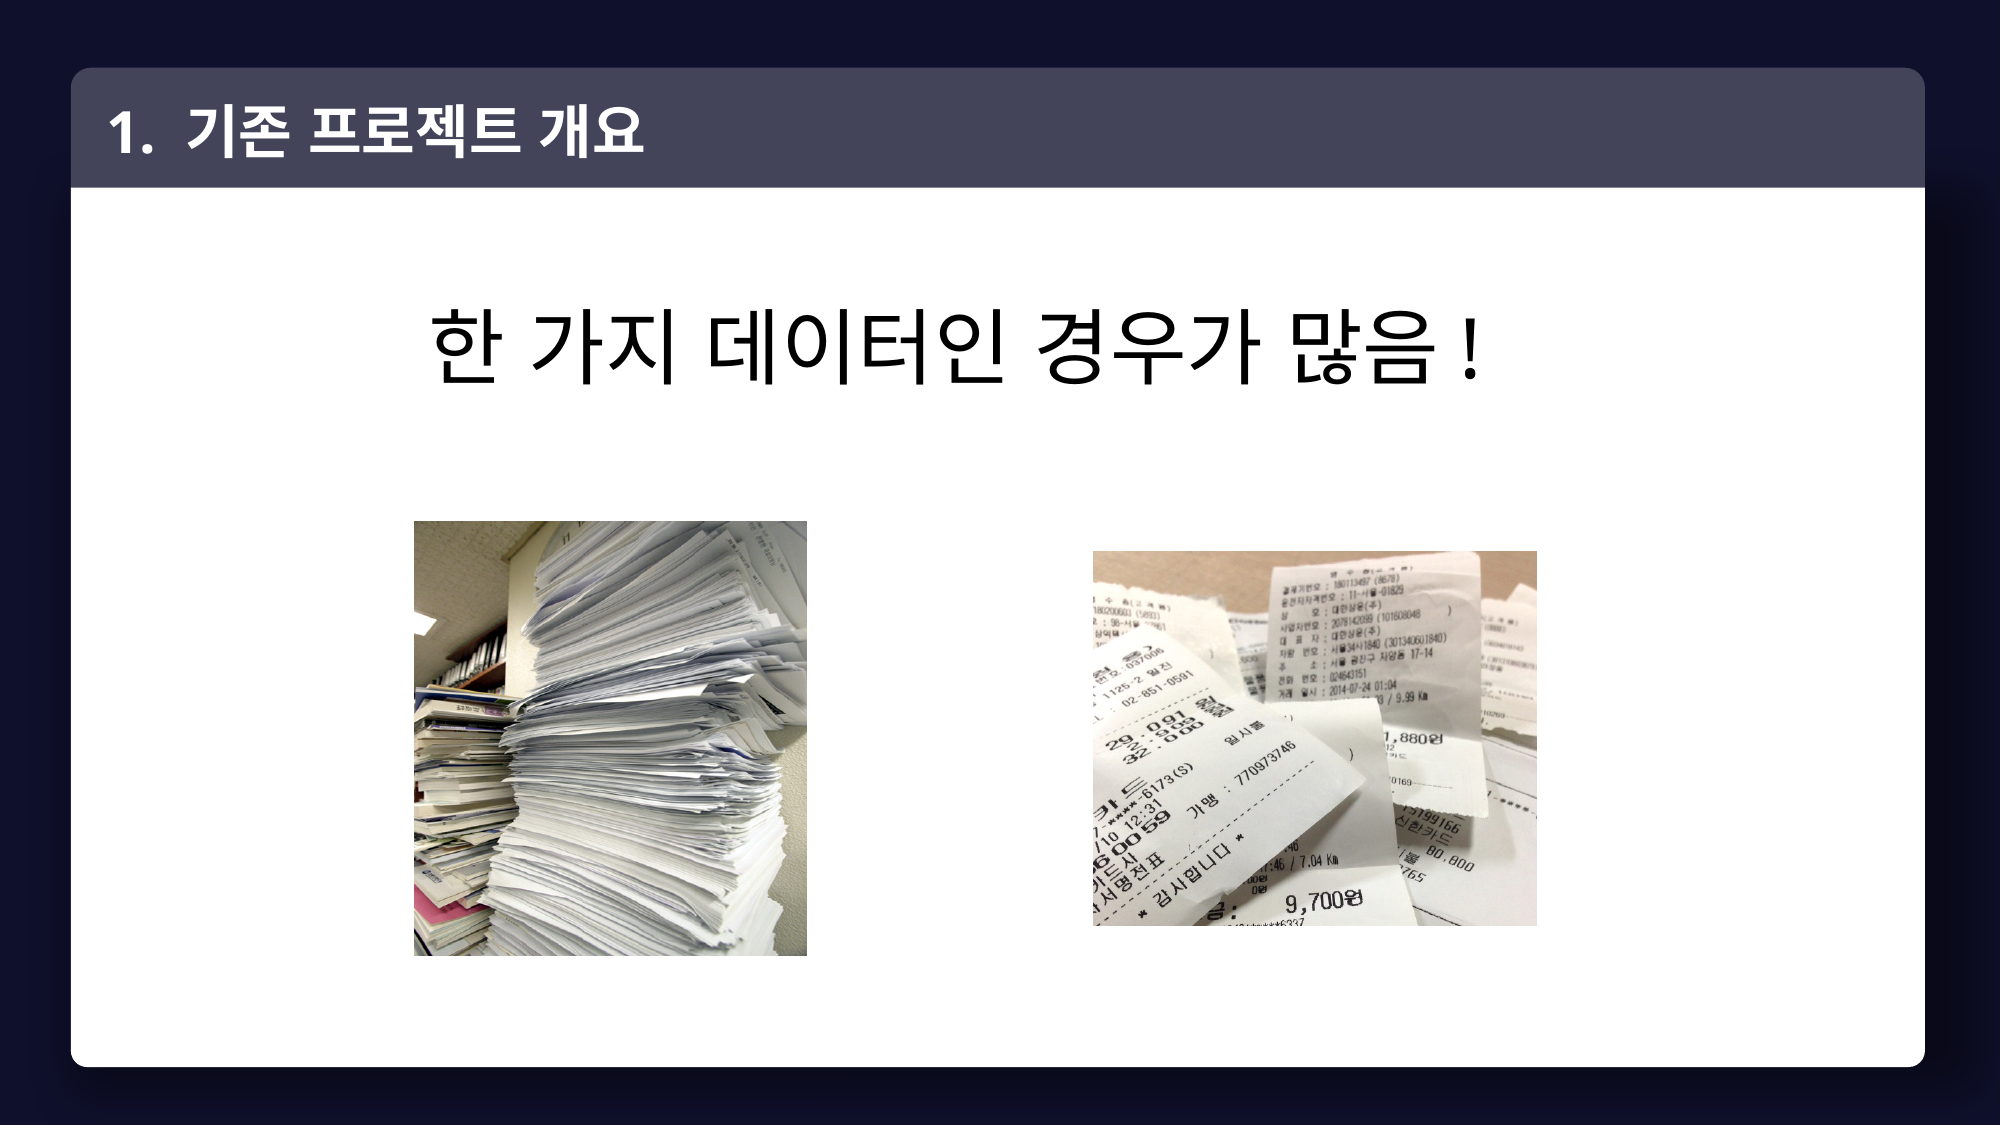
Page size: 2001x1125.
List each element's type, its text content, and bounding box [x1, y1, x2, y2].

picture [1093, 551, 1537, 926]
text_box ㄱㄱㅈ [69, 189, 1926, 1069]
text_box 한 가지 데이터인 경우가 많음! [414, 287, 1582, 403]
text_box 1. 기존 프로젝트 개요 [69, 66, 1926, 189]
picture [414, 521, 807, 956]
